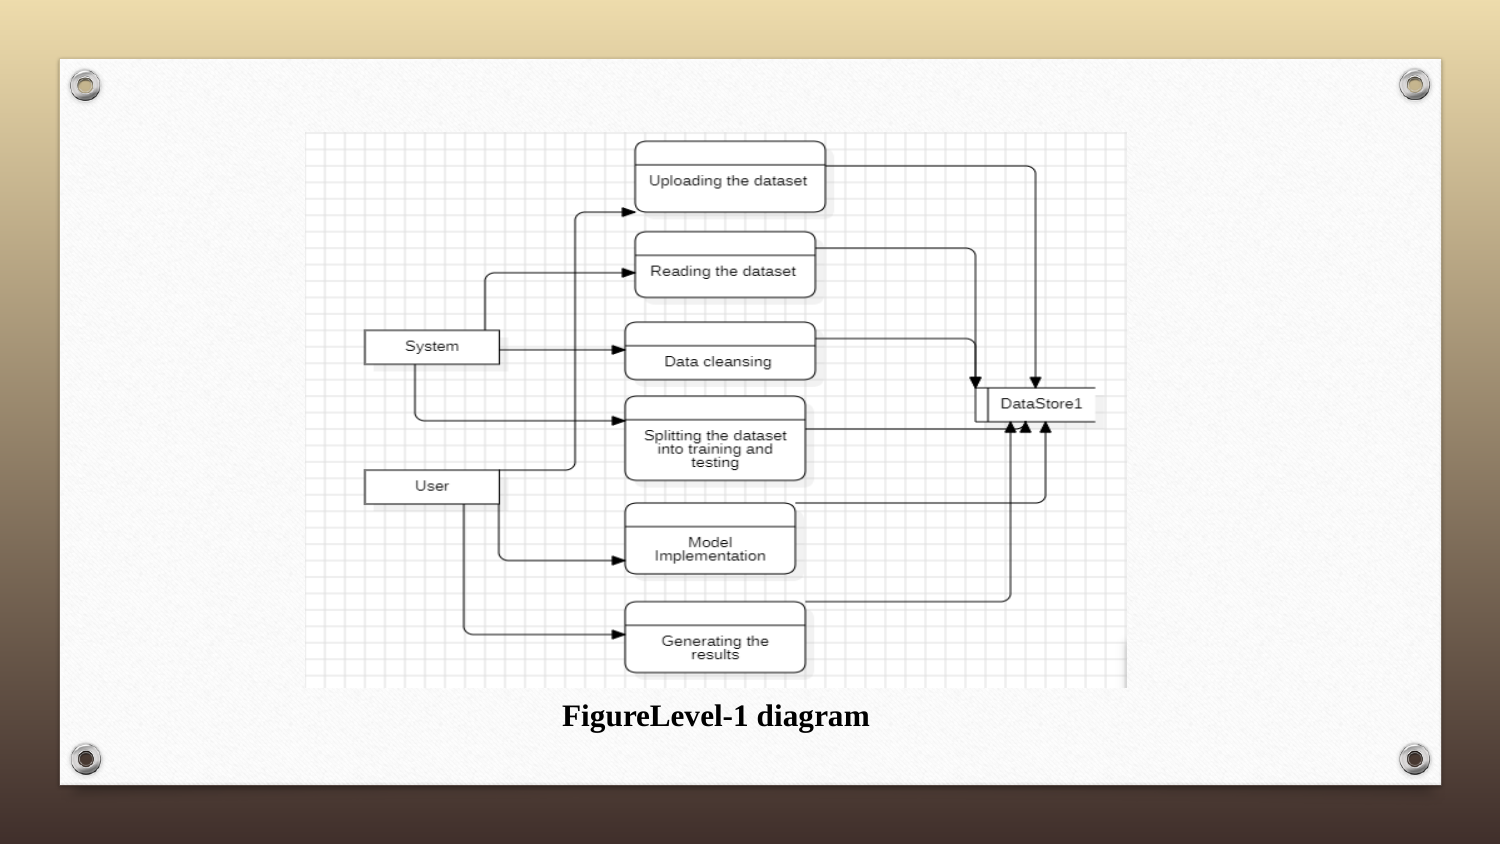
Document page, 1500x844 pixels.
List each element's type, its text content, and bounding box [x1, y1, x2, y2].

text_box FigureLevel-1 diagram [490, 688, 942, 740]
picture [0, 0, 1500, 844]
